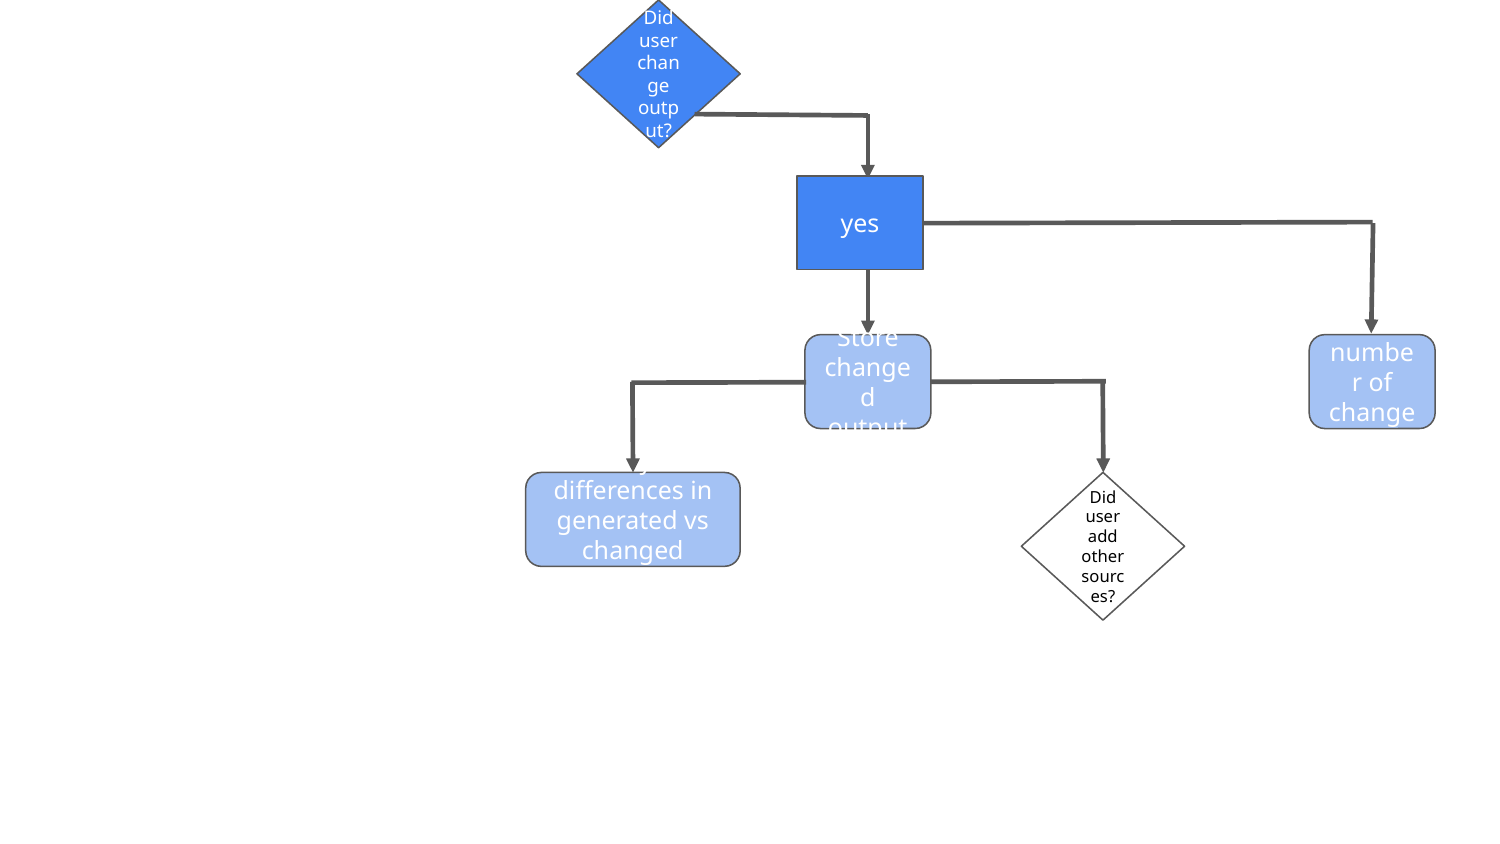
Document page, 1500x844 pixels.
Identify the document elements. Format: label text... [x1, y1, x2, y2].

text_box Count number of changes [1309, 334, 1436, 429]
text_box yes [797, 175, 923, 270]
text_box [1370, 231, 1374, 334]
text_box Store changed output [804, 334, 931, 429]
text_box Analyze differences in generated vs changed versions [525, 472, 741, 567]
text_box Did user change output? [576, 0, 741, 148]
text_box Did user add other sources? [1021, 476, 1185, 621]
